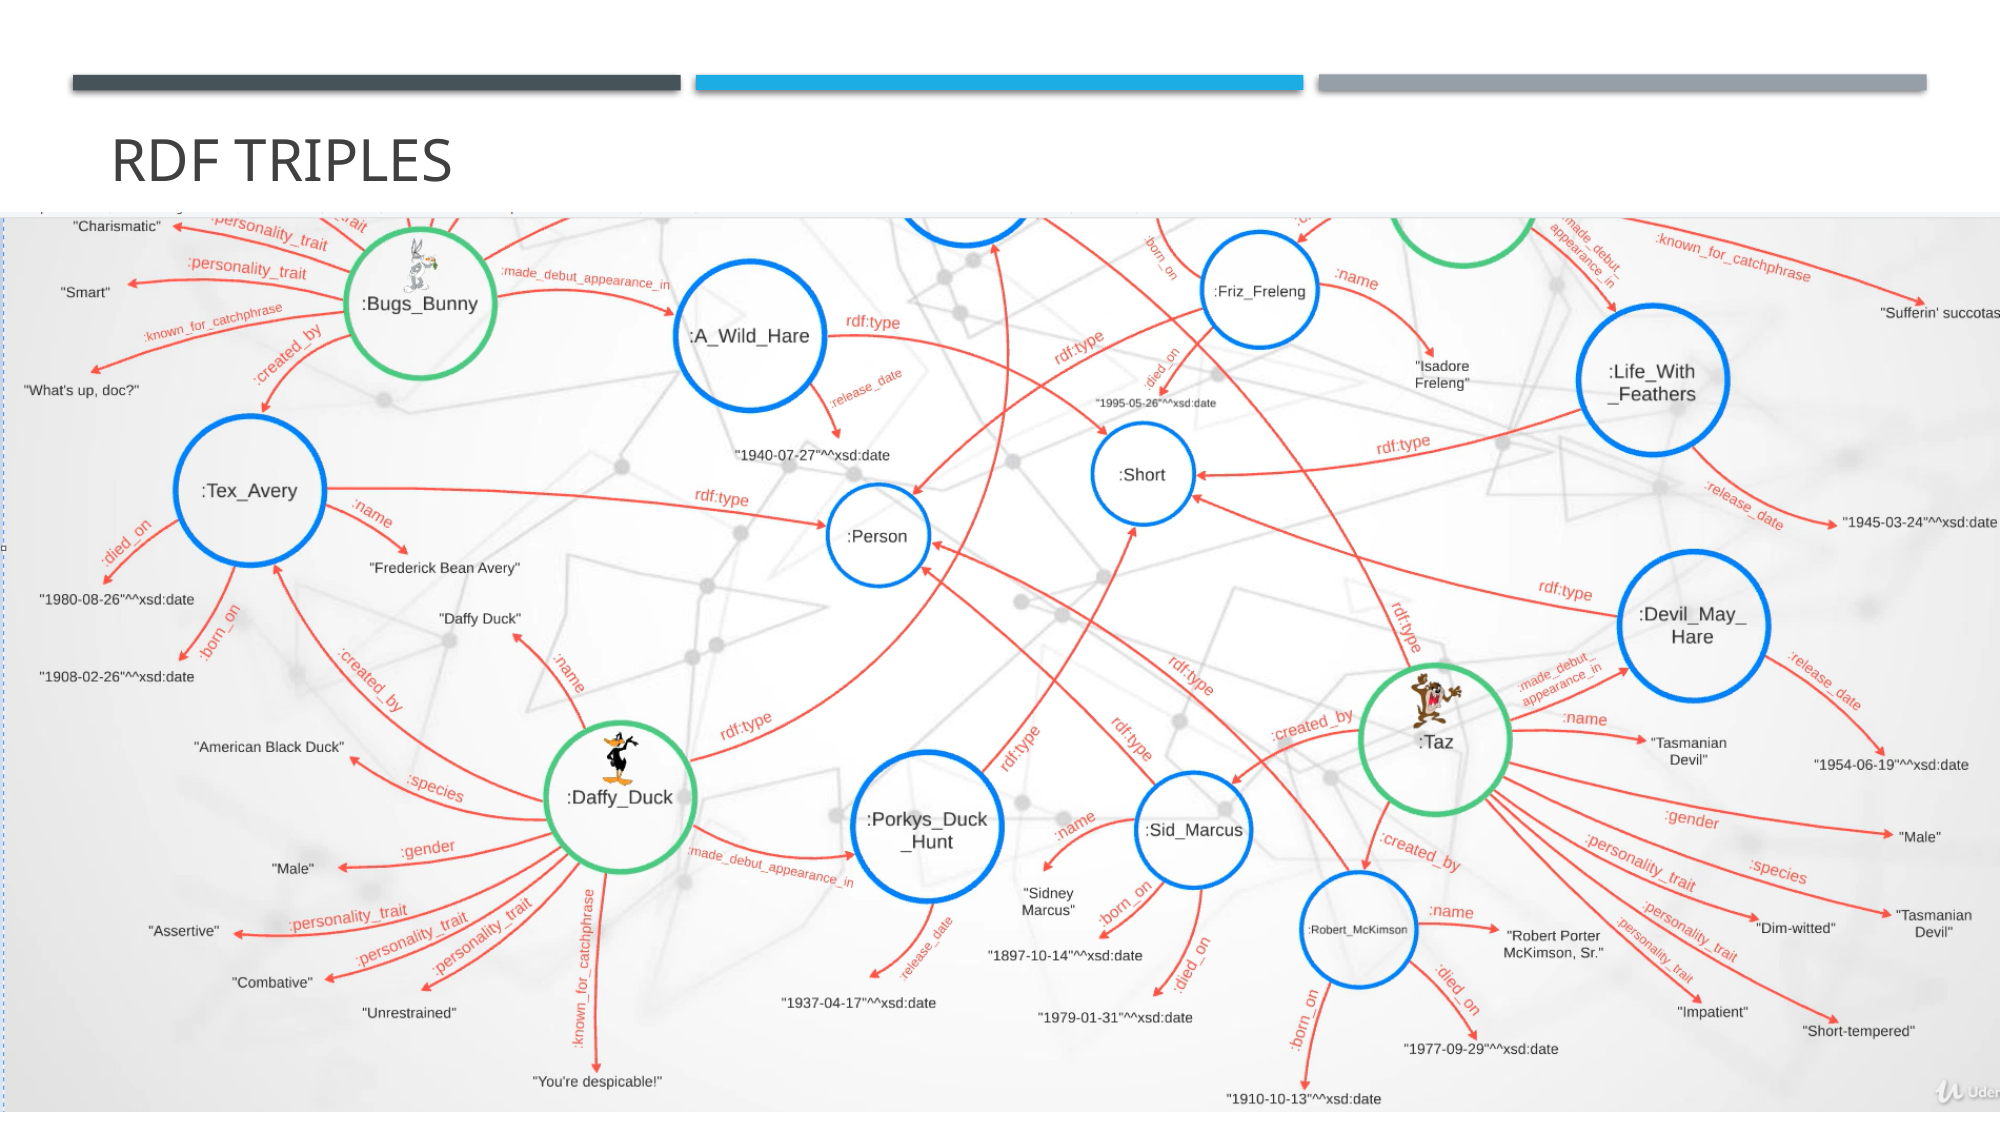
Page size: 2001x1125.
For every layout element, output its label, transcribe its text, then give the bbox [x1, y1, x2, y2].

title RDF Triples [95, 115, 1905, 201]
picture [0, 211, 2000, 1113]
